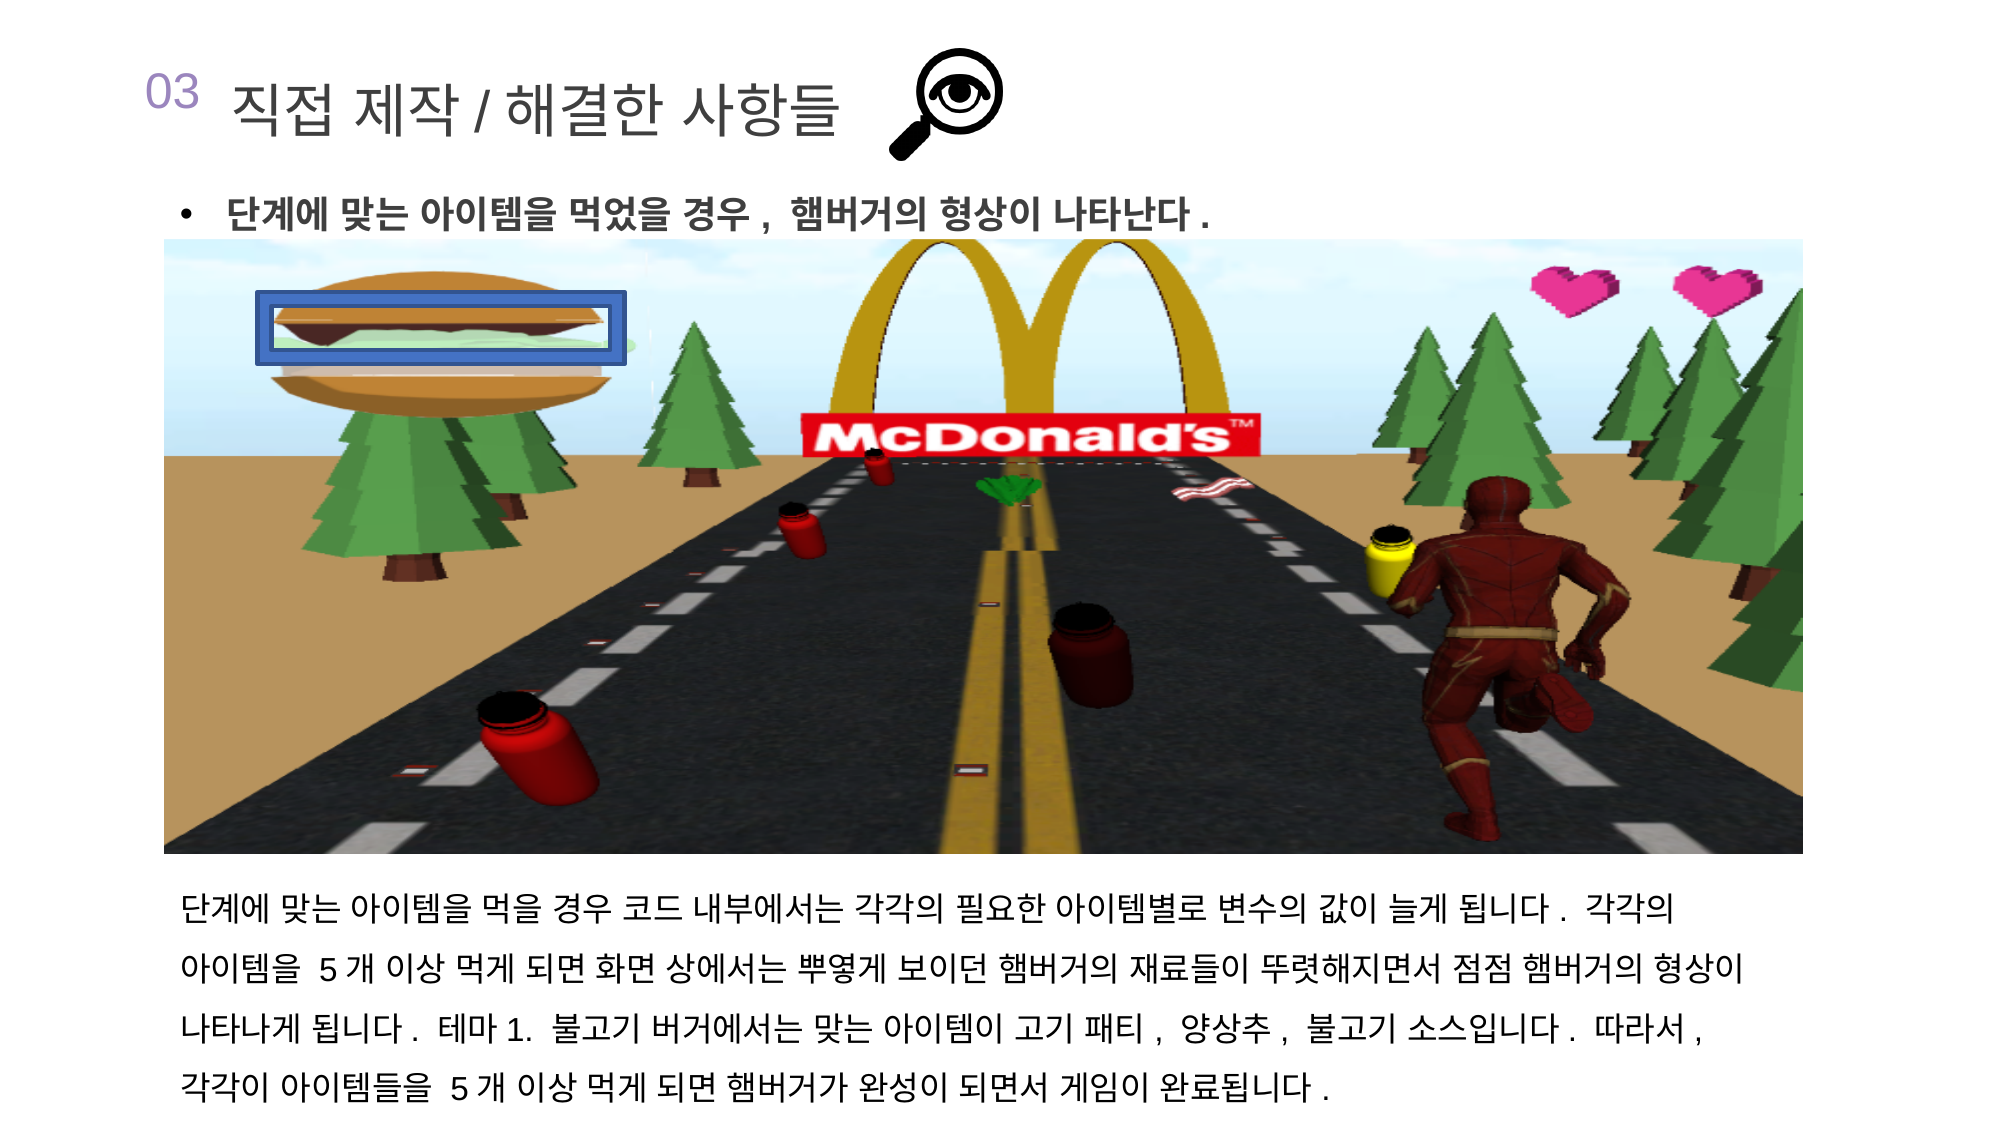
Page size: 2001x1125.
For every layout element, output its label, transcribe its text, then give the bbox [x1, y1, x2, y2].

text_box 단계에 맞는 아이템을 먹을 경우 코드 내부에서는 각각의 필요한 아이템별로 변수의 값이 늘게 됩니다. 각각의 아이템을 5개 이상 먹게 되면 화면 상에서는 뿌옇게 보이던 햄버거의 재료들이 뚜렷해지면서 점점 햄버거의 형상이 나타나게 됩니다. 테마1. 불고기 버거에서는 맞는 아이템이 고기 패티, 양상추, 불고기 소스입니다. 따라서, 각각이 아이템들을 5개 이상 먹게 되면 햄버거가 완성이 되면서 게임이 완료됩니다. [164, 863, 1803, 1125]
text_box 직접 제작/해결한 사항들 [215, 31, 908, 145]
picture [889, 48, 1003, 162]
text_box 단계에 맞는 아이템을 먹었을 경우, 햄버거의 형상이 나타난다. [164, 160, 1579, 238]
text_box 03 [87, 51, 258, 164]
picture [164, 238, 1803, 854]
